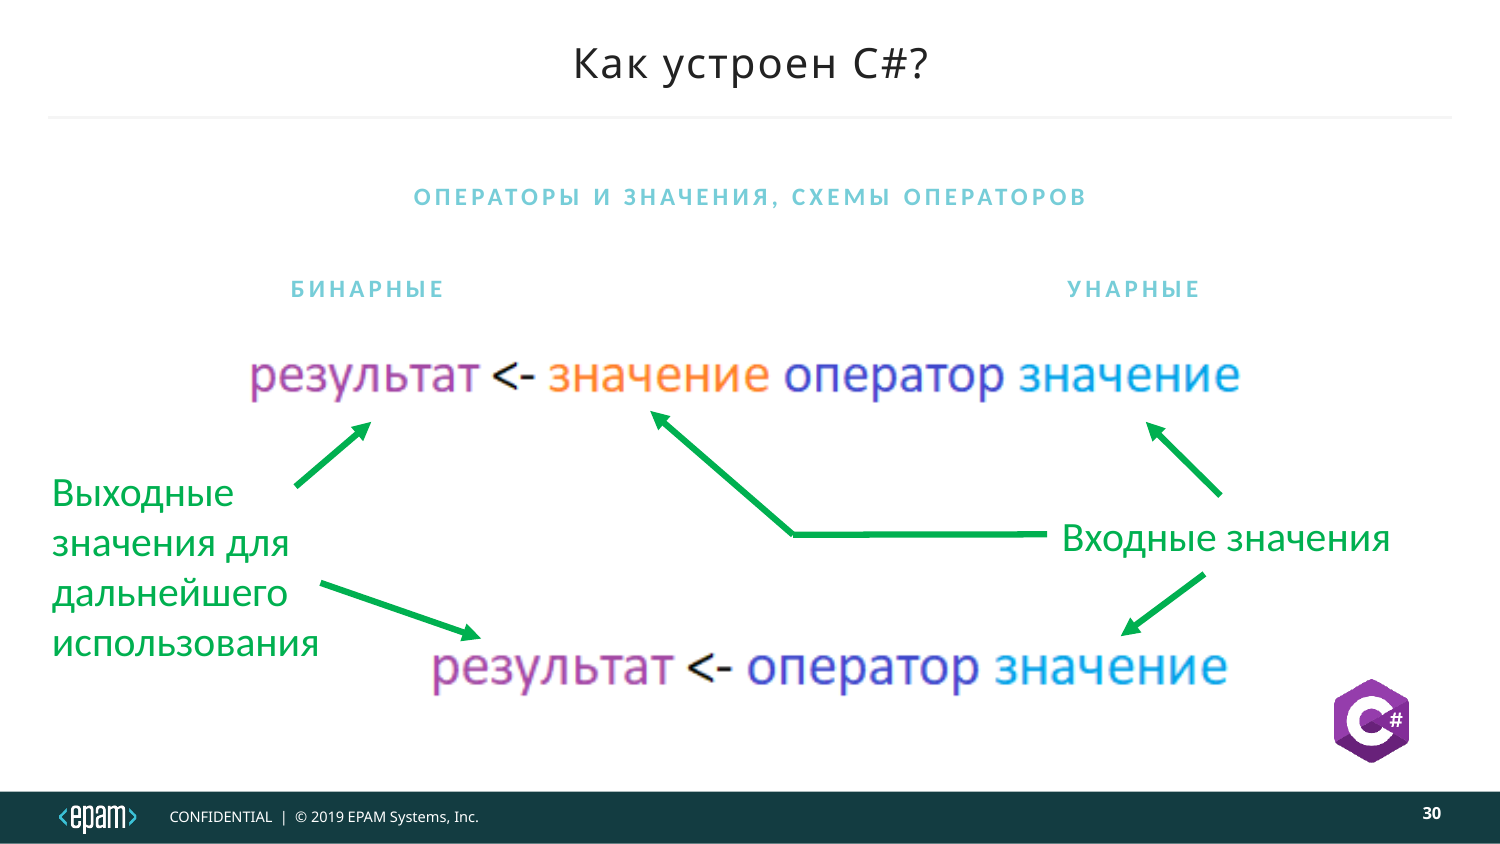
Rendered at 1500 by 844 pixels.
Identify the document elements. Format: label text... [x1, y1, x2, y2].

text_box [1145, 421, 1221, 496]
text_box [295, 421, 372, 487]
text_box Выходные значения для дальнейшего использования [37, 457, 348, 673]
text_box Входные значения [1047, 501, 1477, 567]
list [1301, 650, 1442, 791]
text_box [320, 582, 482, 639]
picture [235, 306, 1266, 487]
text_box Бинарные [8, 269, 725, 326]
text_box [1120, 573, 1205, 637]
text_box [650, 410, 793, 535]
picture [426, 596, 1286, 763]
list Операторы и значения, схемы операторов [58, 177, 1442, 234]
slide_number 30 [1216, 791, 1442, 844]
text_box Унарные [774, 269, 1492, 327]
title Как устроен C#? [59, 37, 1442, 87]
